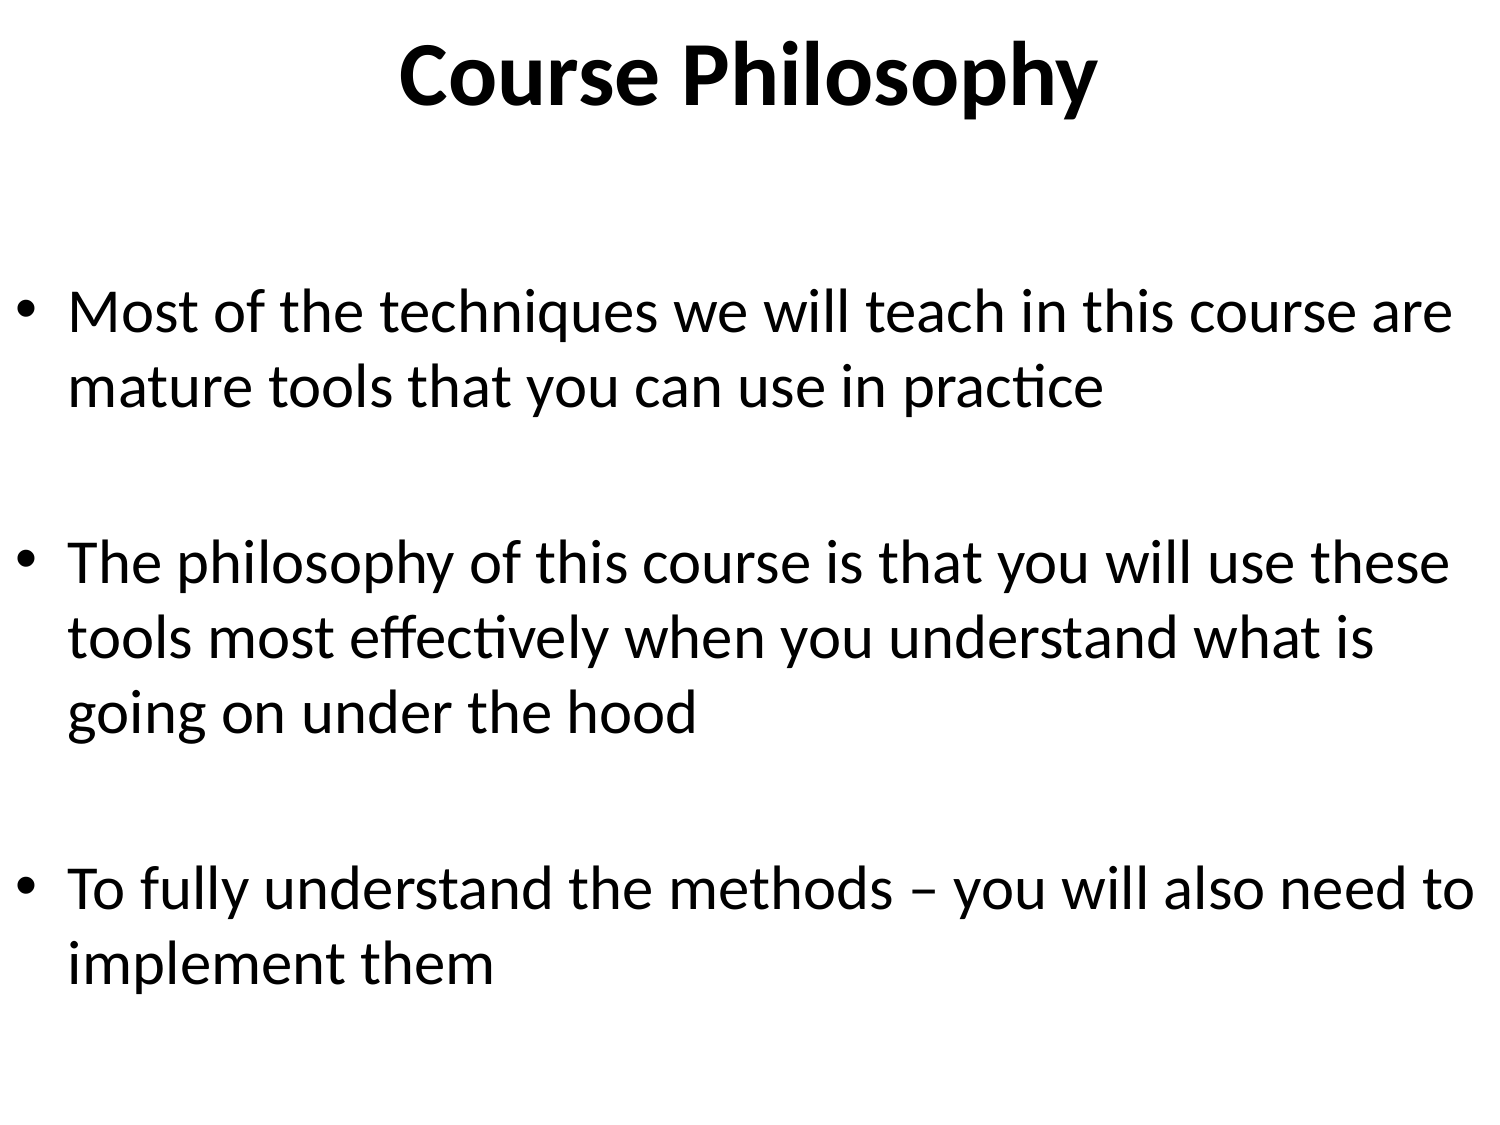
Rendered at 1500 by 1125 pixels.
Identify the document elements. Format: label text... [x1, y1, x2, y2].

title Course Philosophy [75, 0, 1425, 138]
list Most of the techniques we will teach in this course are mature tools that you can use in practice The philosophy of this course is that you will use these tools most effectively when you understand what is going on under the hood To fully understand the methods – you will also need to implement them [0, 262, 1500, 1005]
